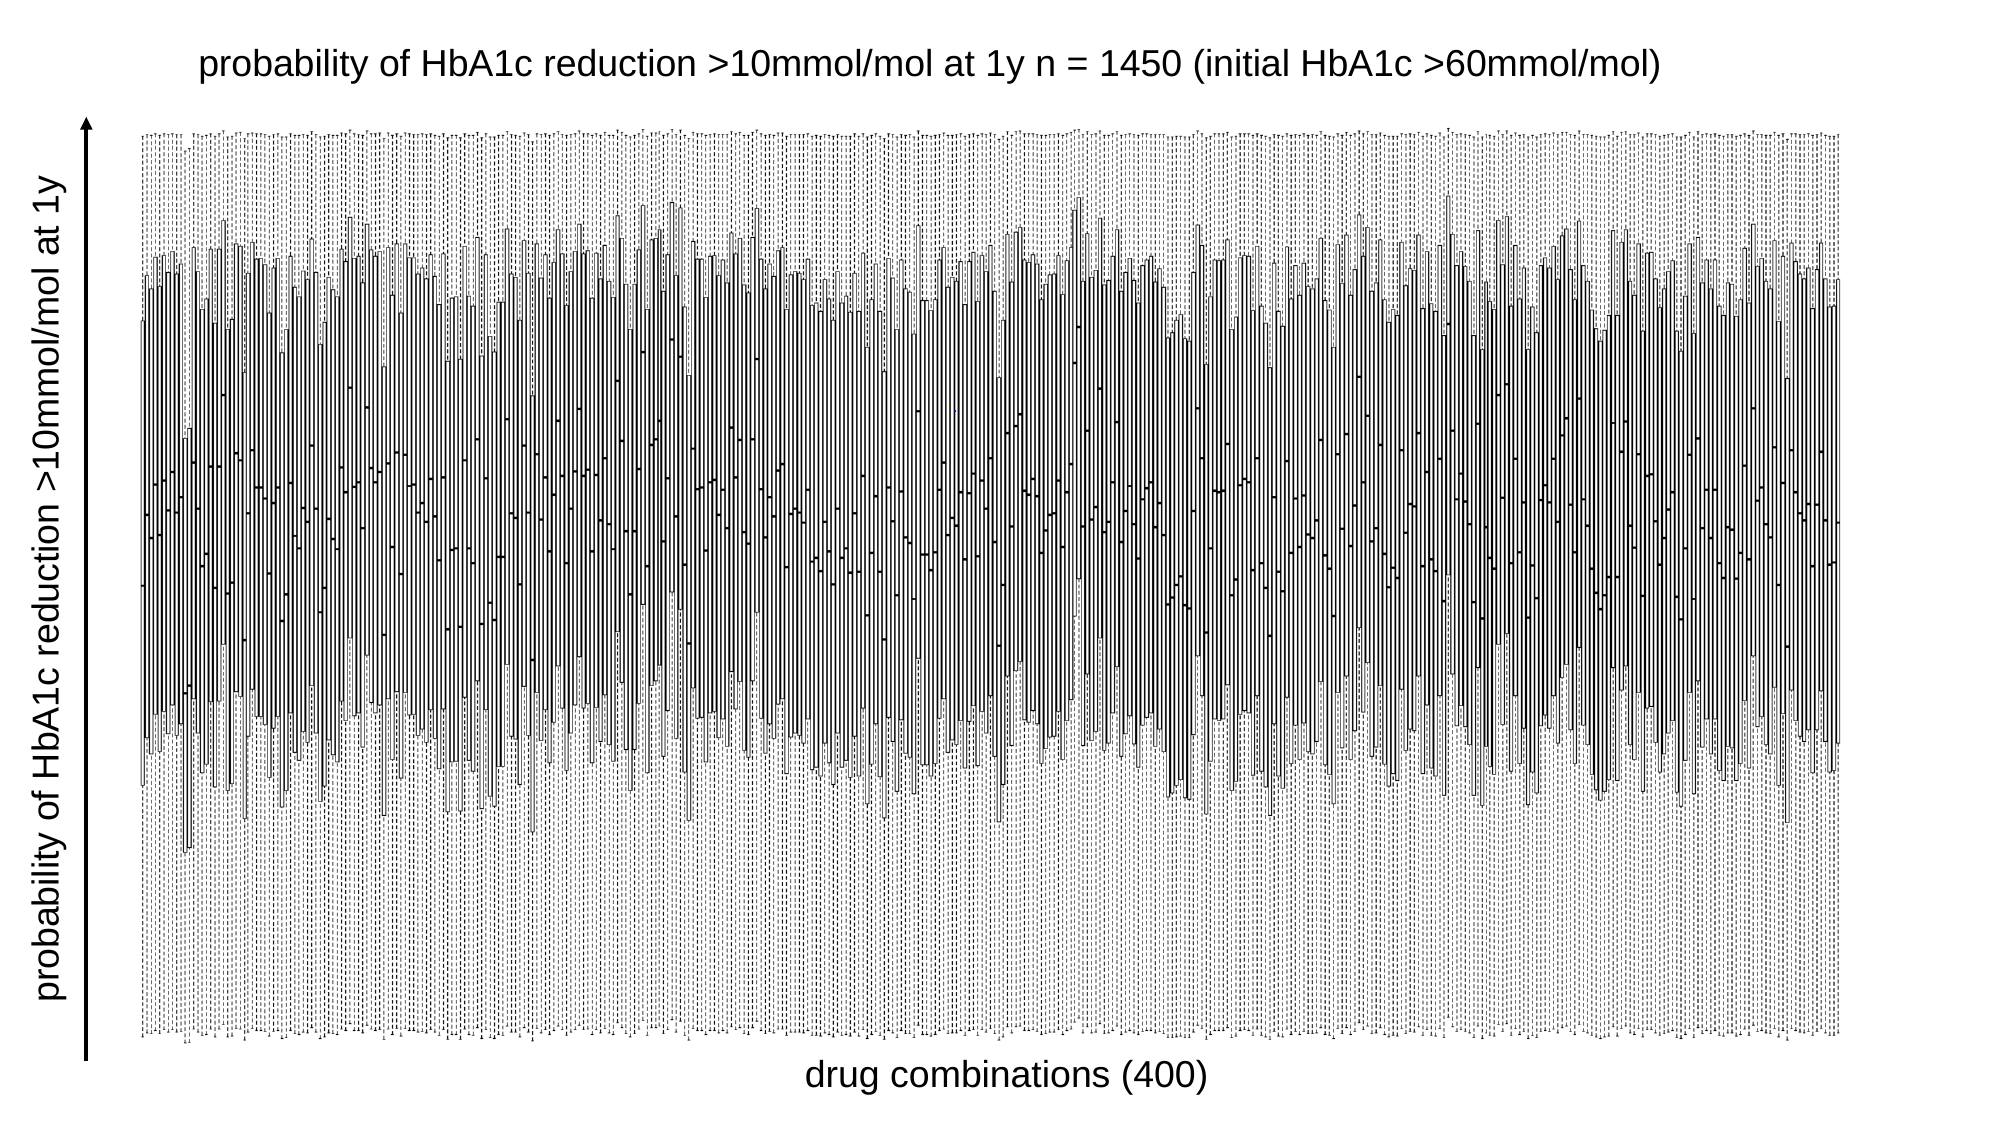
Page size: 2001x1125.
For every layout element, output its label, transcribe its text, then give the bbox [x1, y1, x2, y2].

text_box drug combinations (400) [790, 1054, 1224, 1103]
text_box probability of HbA1c reduction >10mmol/mol at 1y n = 1450 (initial HbA1c >60mmol/mol) [183, 31, 1678, 92]
text_box probability of HbA1c reduction >10mmol/mol at 1y [13, 160, 74, 1018]
picture [122, 120, 1852, 1054]
